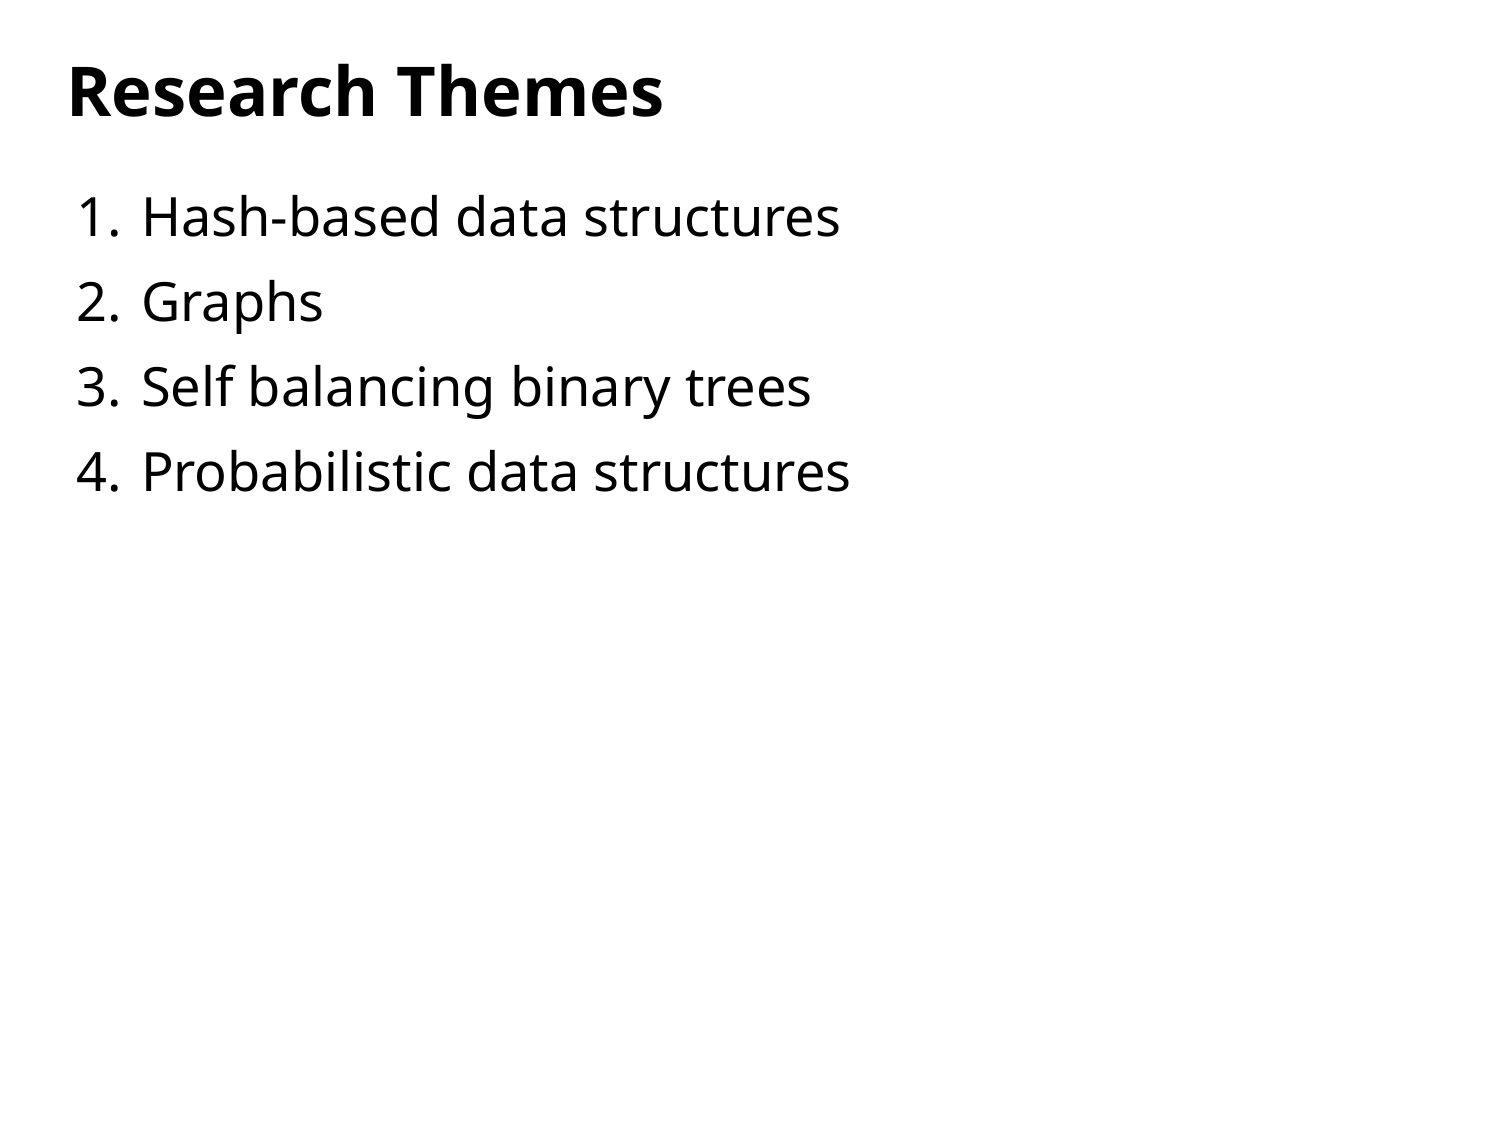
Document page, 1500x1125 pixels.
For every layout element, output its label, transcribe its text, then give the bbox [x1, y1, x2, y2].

title Research Themes [51, 27, 1449, 152]
list Hash-based data structures Graphs Self balancing binary trees Probabilistic data structures [51, 152, 1480, 1106]
